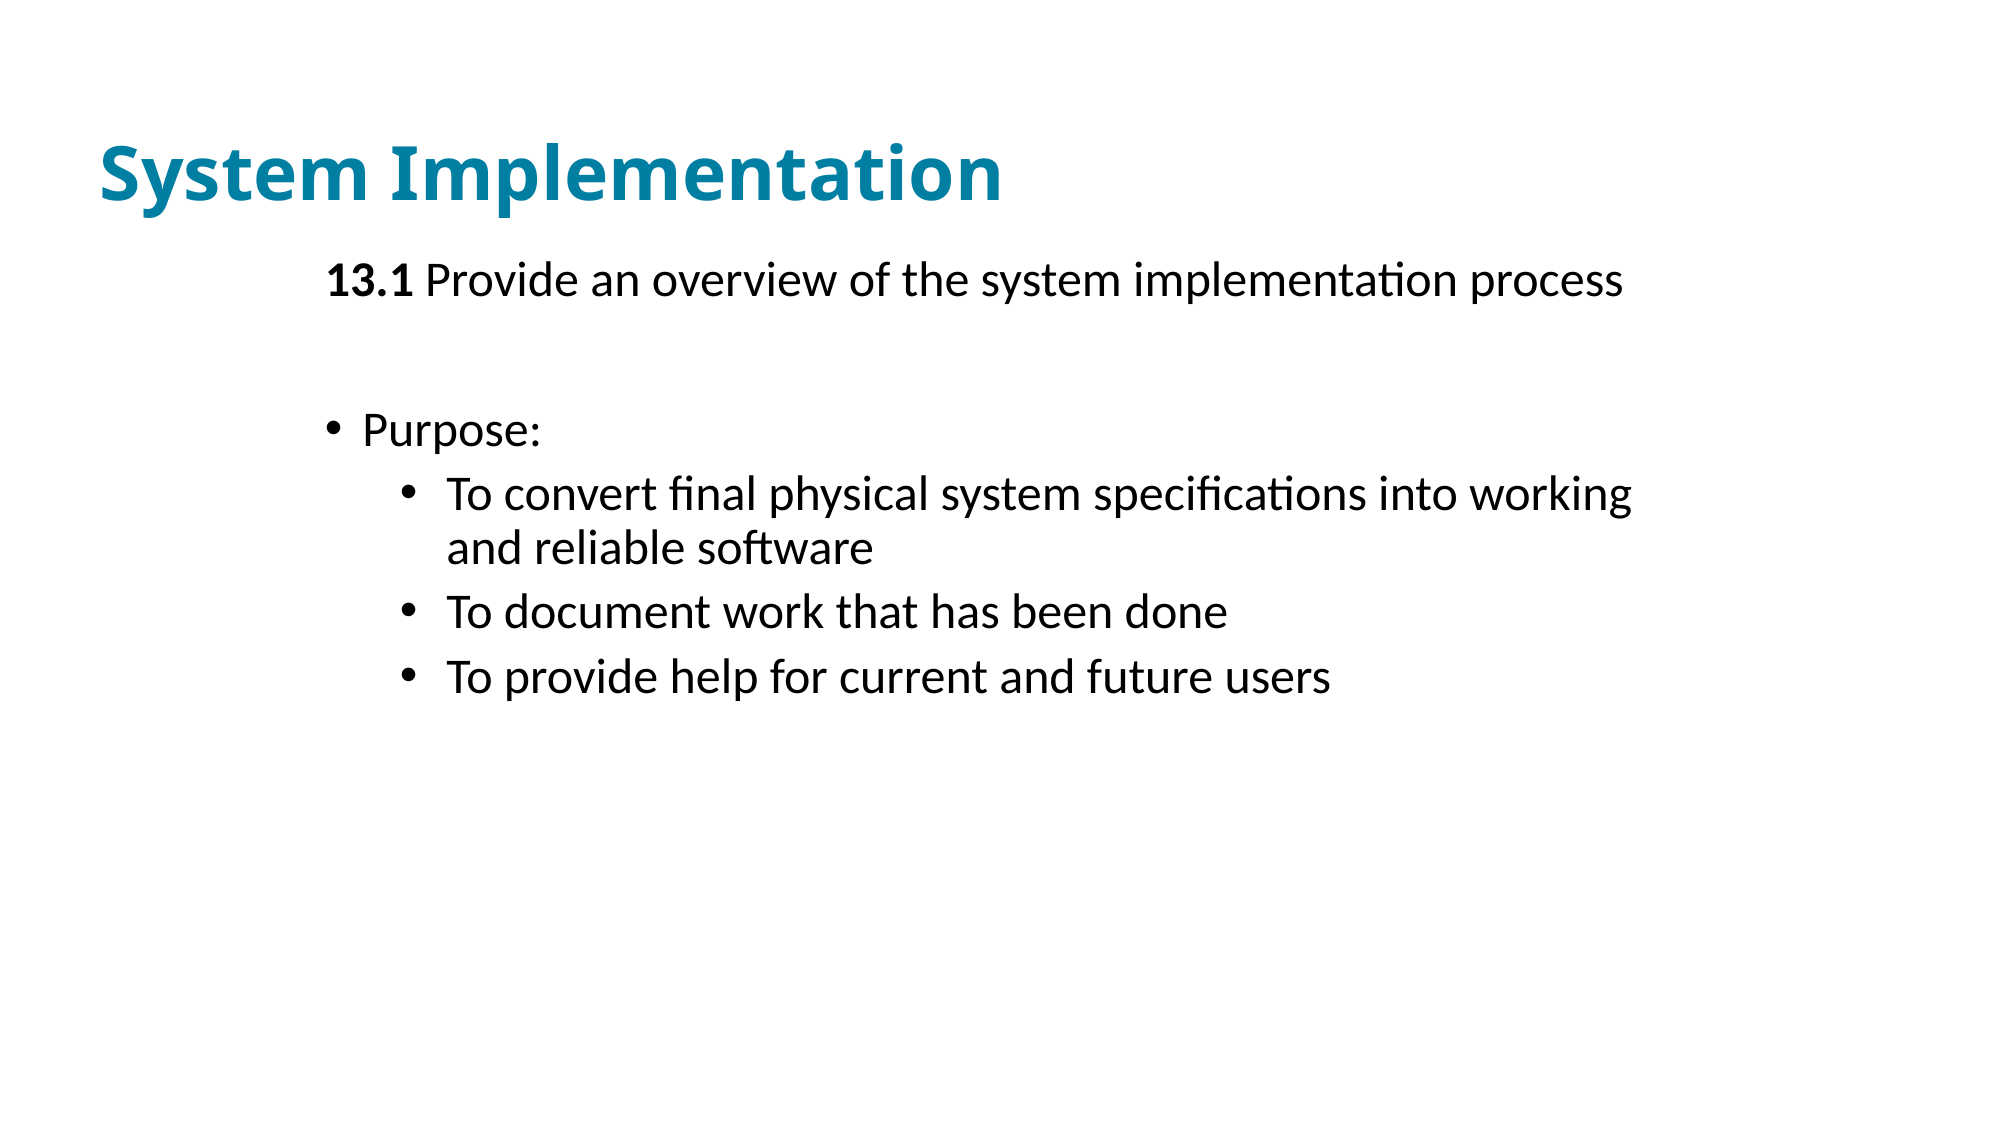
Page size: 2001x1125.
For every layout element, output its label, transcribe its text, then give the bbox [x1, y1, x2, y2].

list Purpose: To convert final physical system specifications into working and reliable software To document work that has been done To provide help for current and future users [324, 402, 1675, 877]
title System Implementation [99, 35, 1900, 216]
list 13.1 Provide an overview of the system implementation process [324, 253, 1675, 379]
